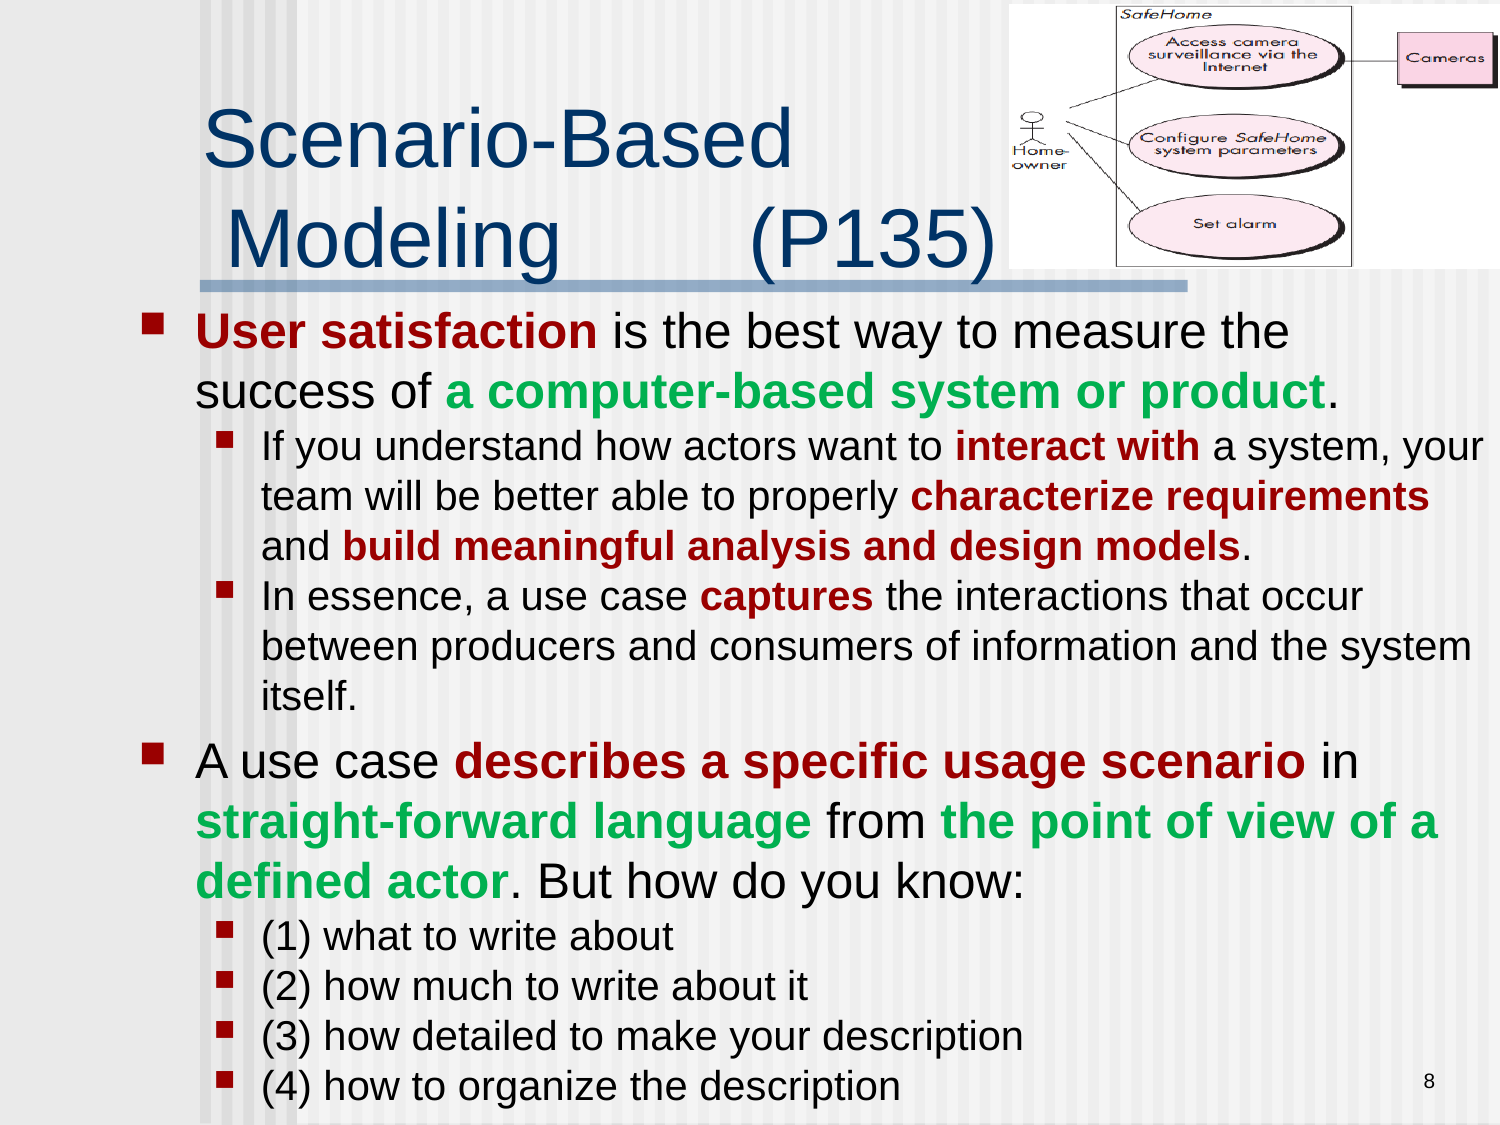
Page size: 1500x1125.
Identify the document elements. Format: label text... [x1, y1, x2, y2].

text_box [1009, 4, 1500, 269]
title Scenario-Based Modeling (P135) [187, 78, 1117, 291]
list User satisfaction is the best way to measure the success of a computer-based system or product. If you understand how actors want to interact with a system, your team will be better able to properly characterize requirements and build meaningful analysis and design models. In essence, a use case captures the interactions that occur between producers and consumers of information and the system itself. A use case describes a specific usage scenario in straight-forward language from the point of view of a defined actor. But how do you know: (1) what to write about (2) how much to write about it (3) how detailed to make your description (4) how to organize the description [123, 291, 1500, 1125]
